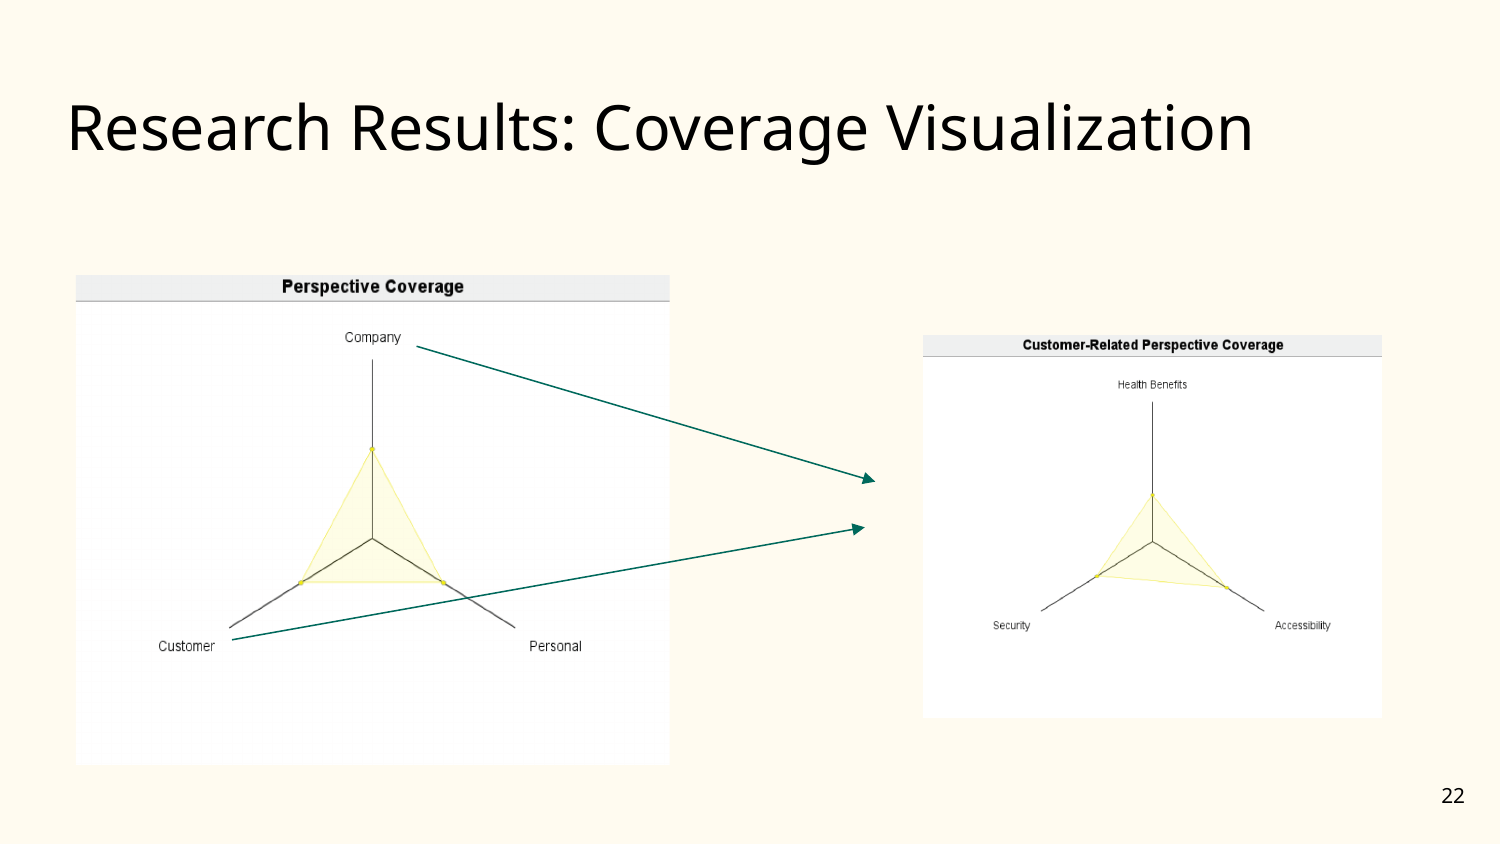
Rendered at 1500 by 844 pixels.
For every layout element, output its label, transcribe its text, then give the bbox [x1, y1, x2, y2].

picture [923, 335, 1382, 718]
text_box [231, 527, 866, 641]
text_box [416, 346, 876, 482]
picture [75, 274, 670, 766]
title Research Results: Coverage Visualization [51, 72, 1449, 174]
slide_number ‹#› [1389, 764, 1480, 830]
